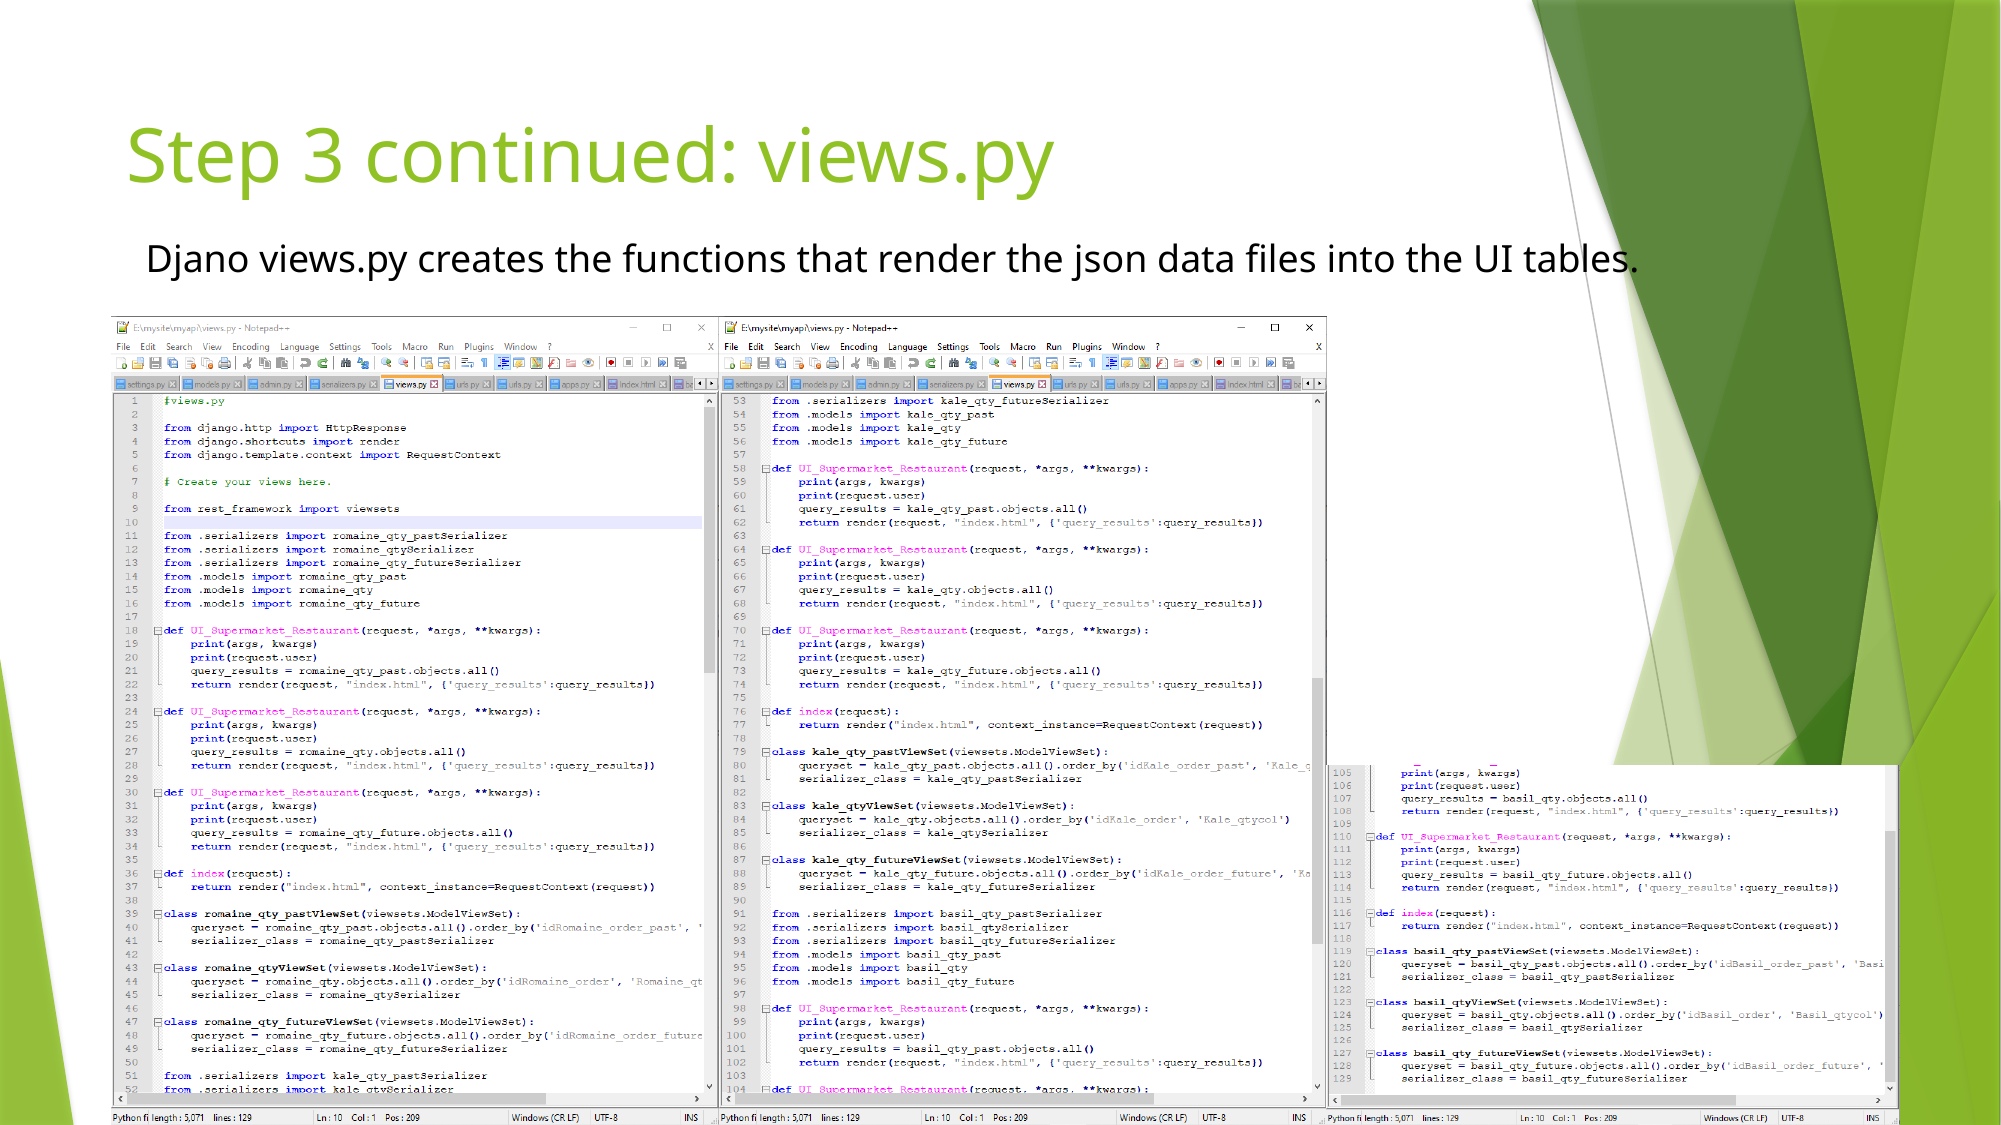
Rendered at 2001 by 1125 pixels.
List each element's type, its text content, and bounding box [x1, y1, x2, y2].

text_box Djano views.py creates the functions that render the json data files into the UI tables. [130, 227, 1656, 287]
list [110, 316, 717, 1125]
title Step 3 continued: views.py [111, 99, 1522, 317]
picture [718, 316, 1900, 1125]
